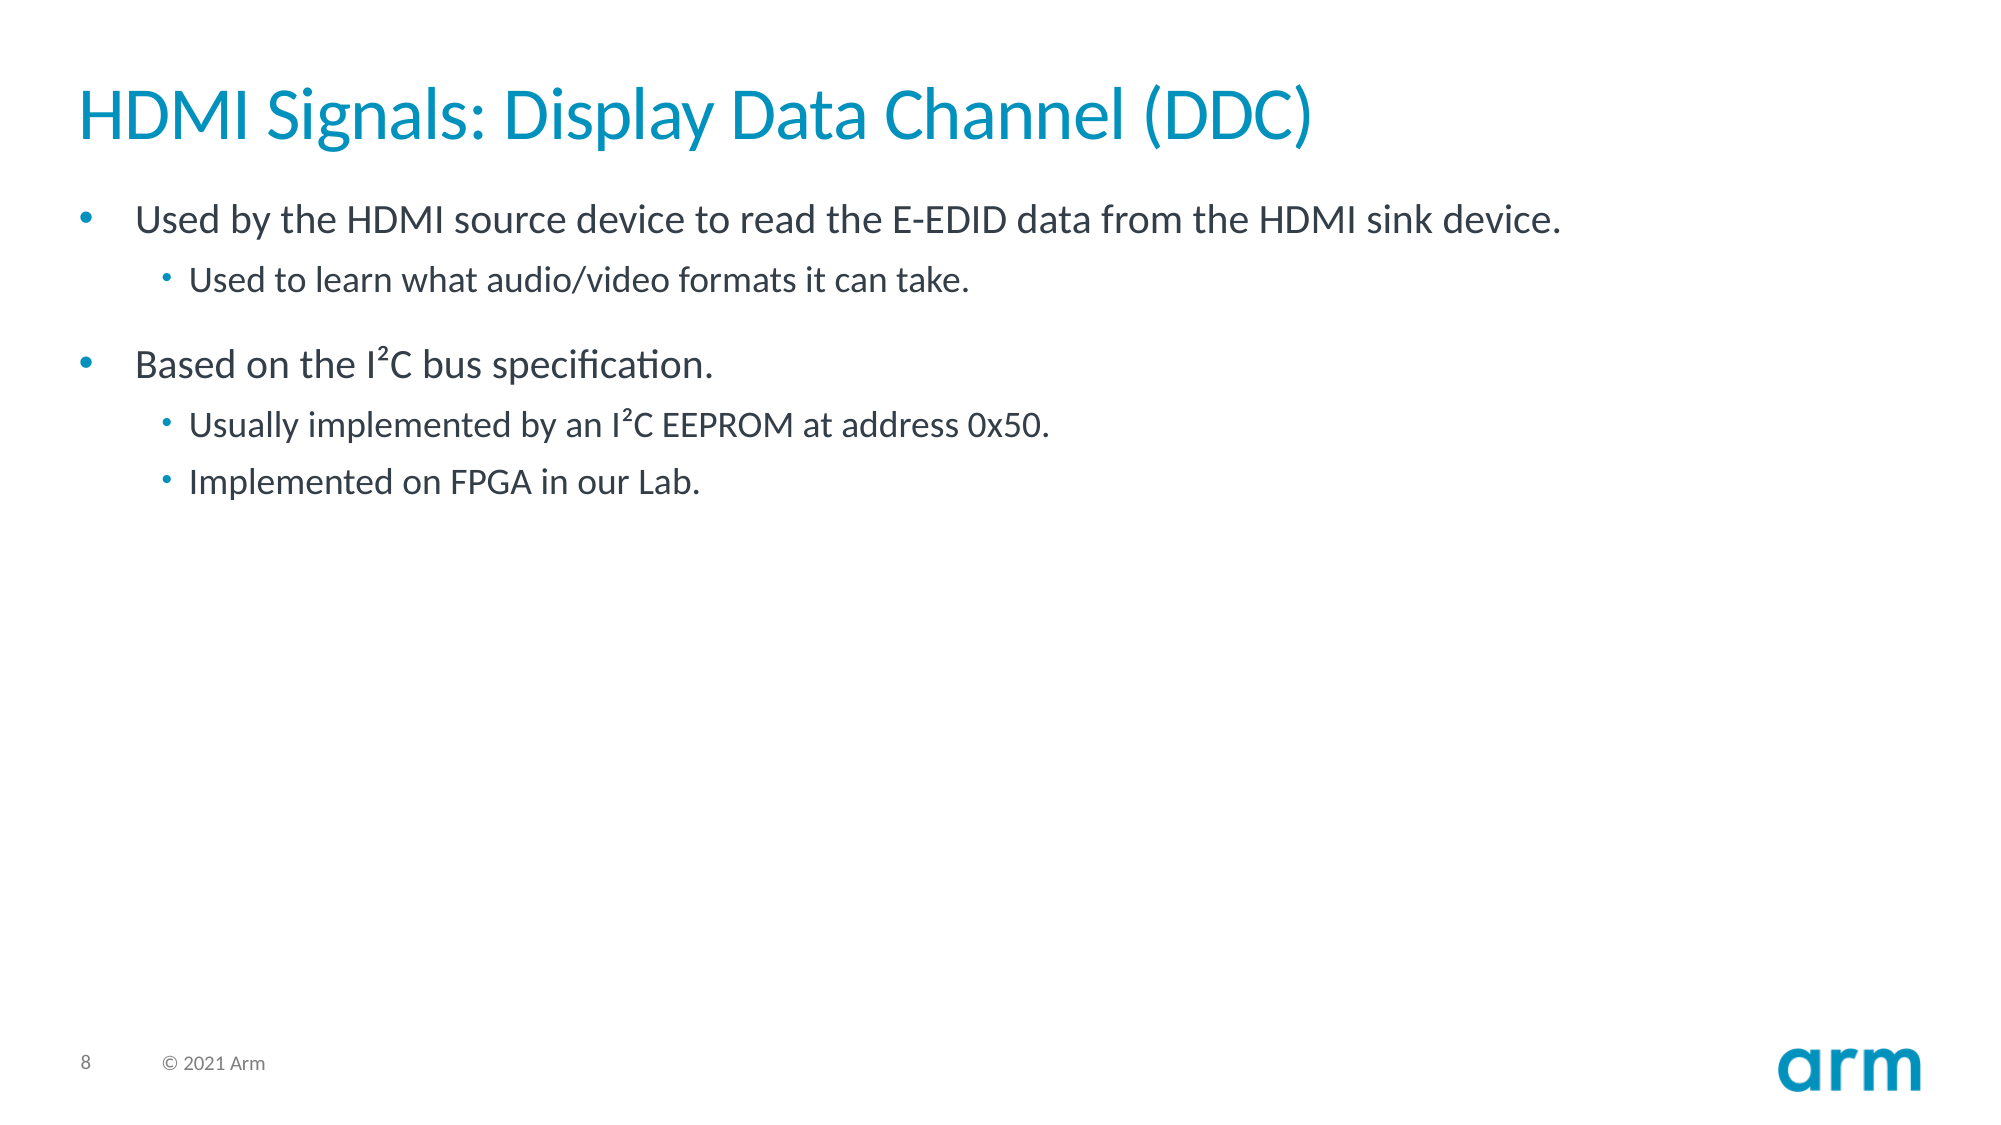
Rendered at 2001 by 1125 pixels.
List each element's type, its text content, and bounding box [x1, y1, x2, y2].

list Used by the HDMI source device to read the E-EDID data from the HDMI sink device. Used to learn what audio/video formats it can take. Based on the I²C bus specification. Usually implemented by an I²C EEPROM at address 0x50. Implemented on FPGA in our Lab. [78, 192, 1922, 1004]
picture [1777, 1047, 1922, 1093]
title HDMI Signals: Display Data Channel (DDC) [78, 78, 1922, 186]
